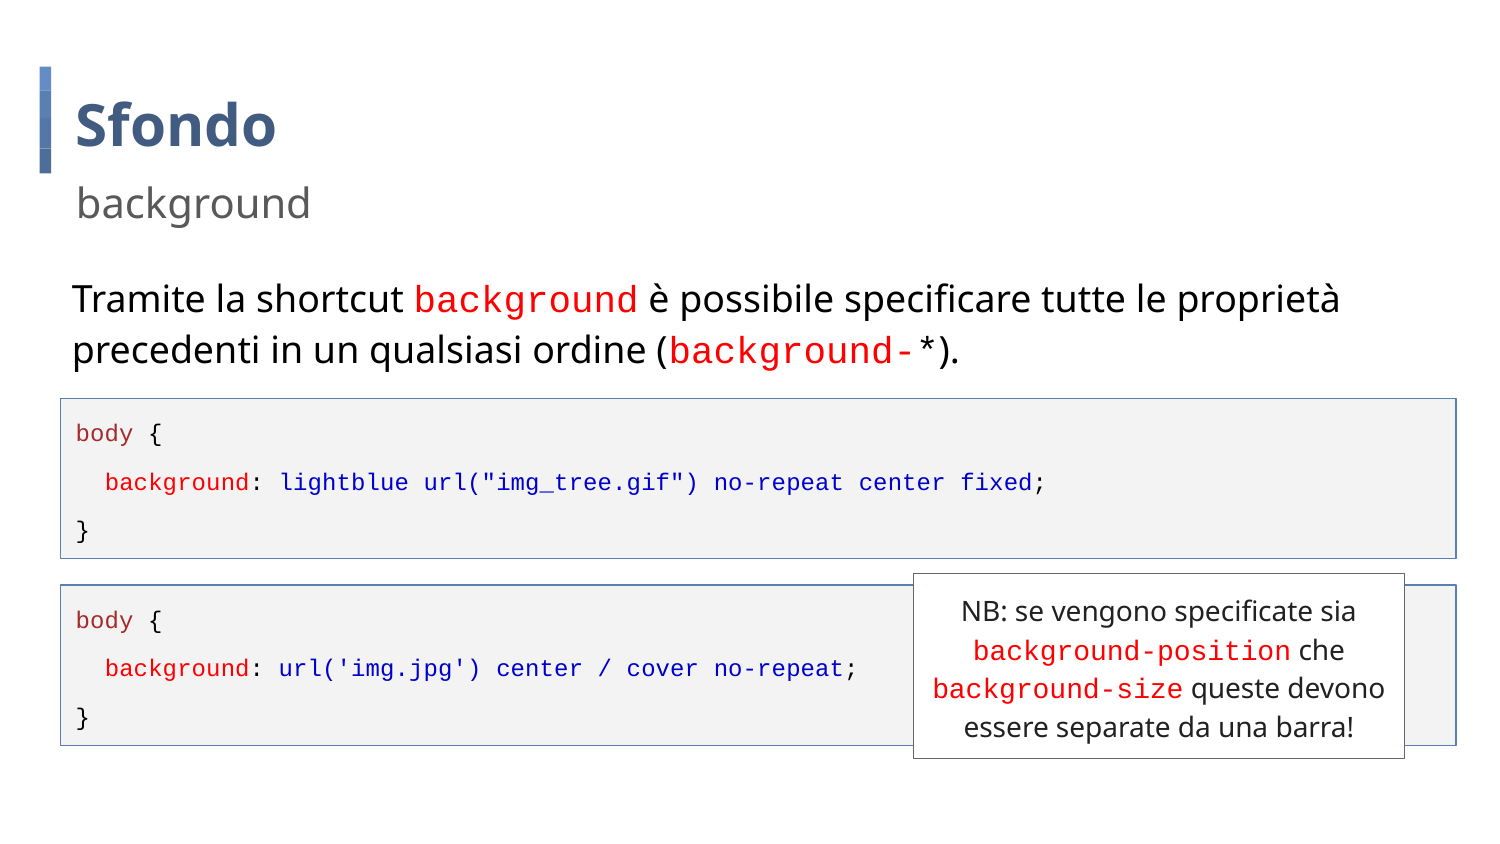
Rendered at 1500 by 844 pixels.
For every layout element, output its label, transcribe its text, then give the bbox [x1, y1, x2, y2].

text_box body { background: url('img.jpg') center / cover no-repeat; } [60, 584, 913, 746]
text_box Tramite la shortcut background è possibile specificare tutte le proprietà precedenti in un qualsiasi ordine (background-*). [56, 252, 1453, 387]
text_box body { background: url('img.jpg') center / cover no-repeat; } [1405, 584, 1457, 746]
text_box body { background: lightblue url("img_tree.gif") no-repeat center fixed; } [60, 398, 1457, 559]
subtitle background [60, 154, 594, 228]
title Sfondo [60, 72, 663, 167]
text_box NB: se vengono specificate sia background-position che background-size queste devono essere separate da una barra! [913, 573, 1405, 759]
